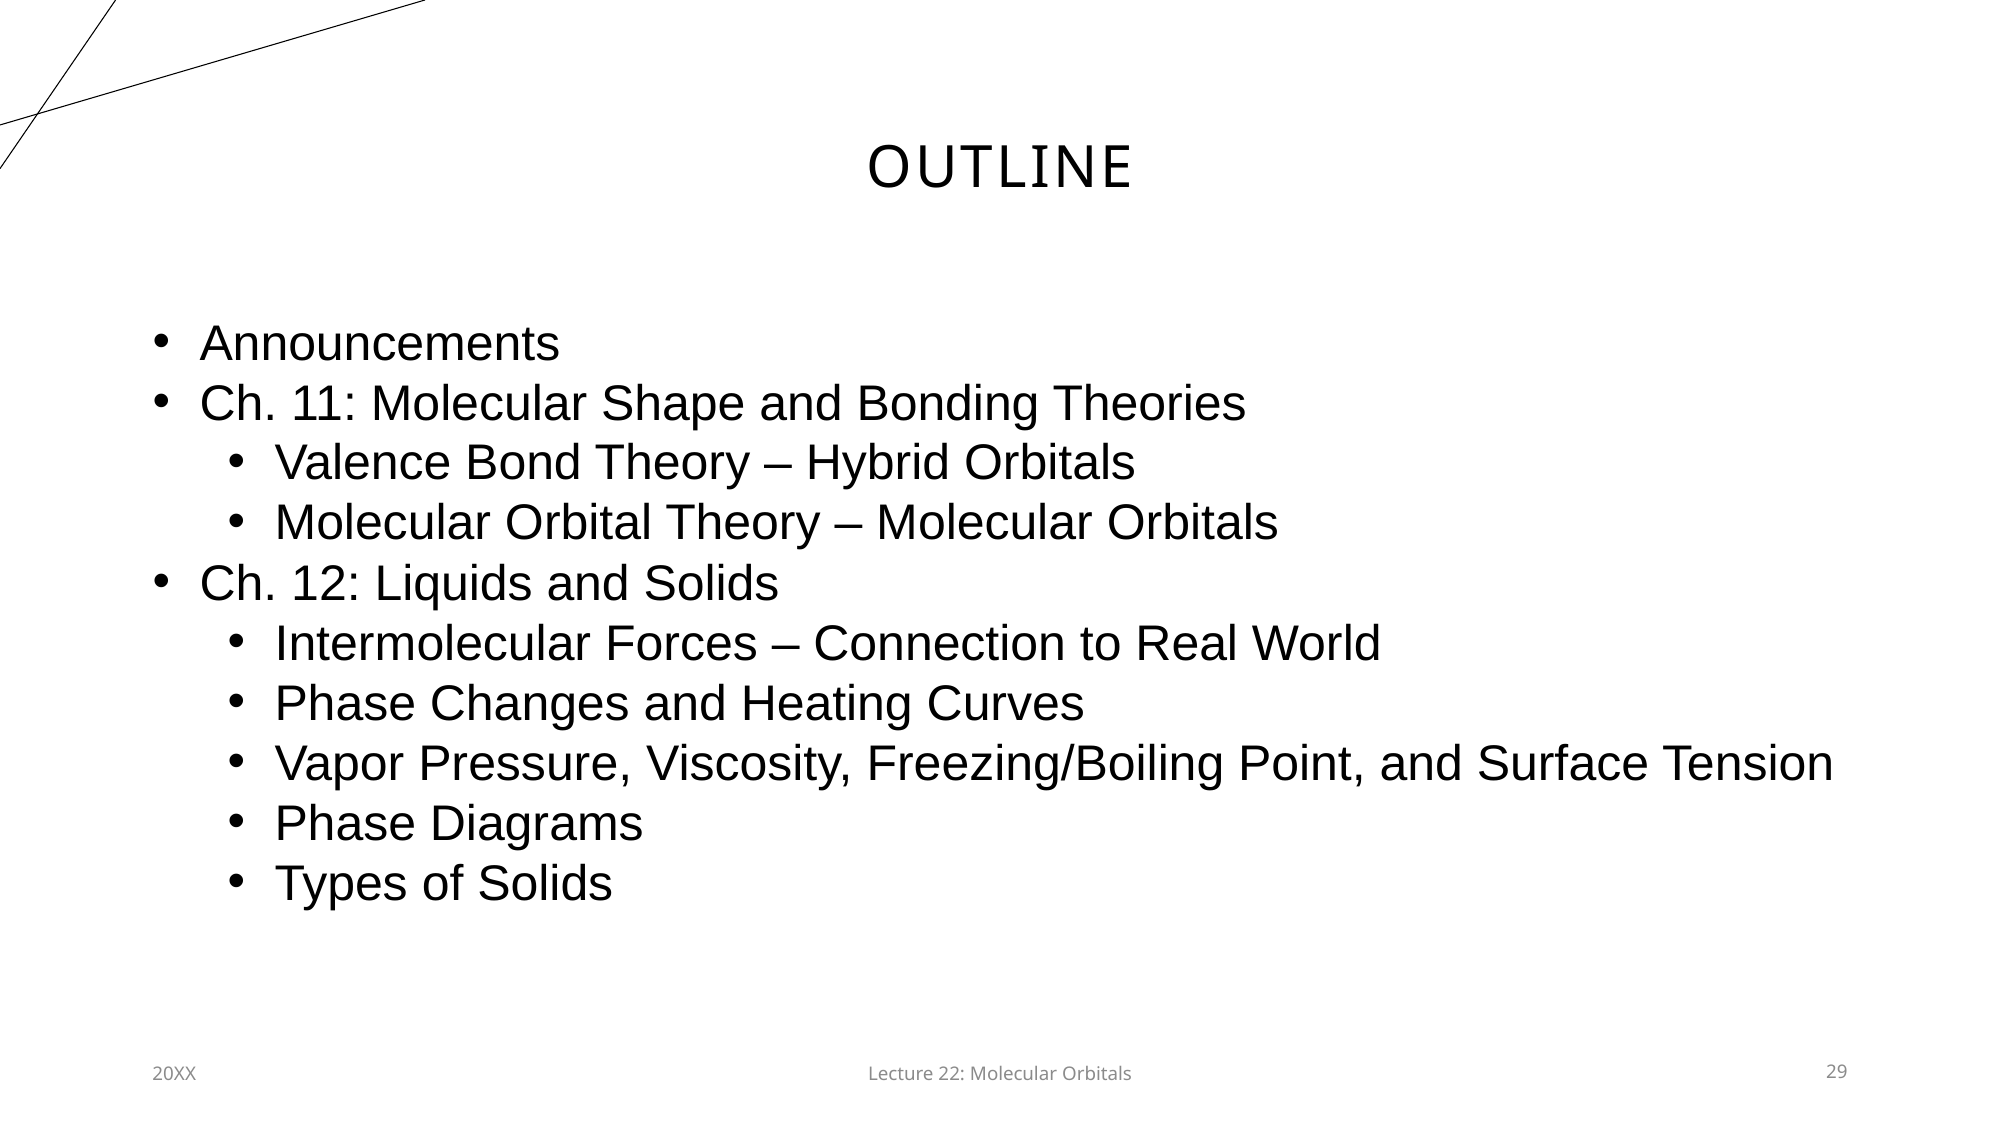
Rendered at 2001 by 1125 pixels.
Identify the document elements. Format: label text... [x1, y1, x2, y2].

slide_number 20XX [137, 1042, 588, 1103]
title Outline [137, 59, 1863, 278]
footer Lecture 22: Molecular Orbitals​ [662, 1042, 1338, 1103]
text_box Announcements Ch. 11: Molecular Shape and Bonding Theories Valence Bond Theory – Hybrid Orbitals Molecular Orbital Theory – Molecular Orbitals Ch. 12: Liquids and Solids Intermolecular Forces – Connection to Real World Phase Changes and Heating Curves Vapor Pressure, Viscosity, Freezing/Boiling Point, and Surface Tension Phase Diagrams Types of Solids [137, 302, 1858, 918]
slide_number 29 [1412, 1042, 1863, 1103]
